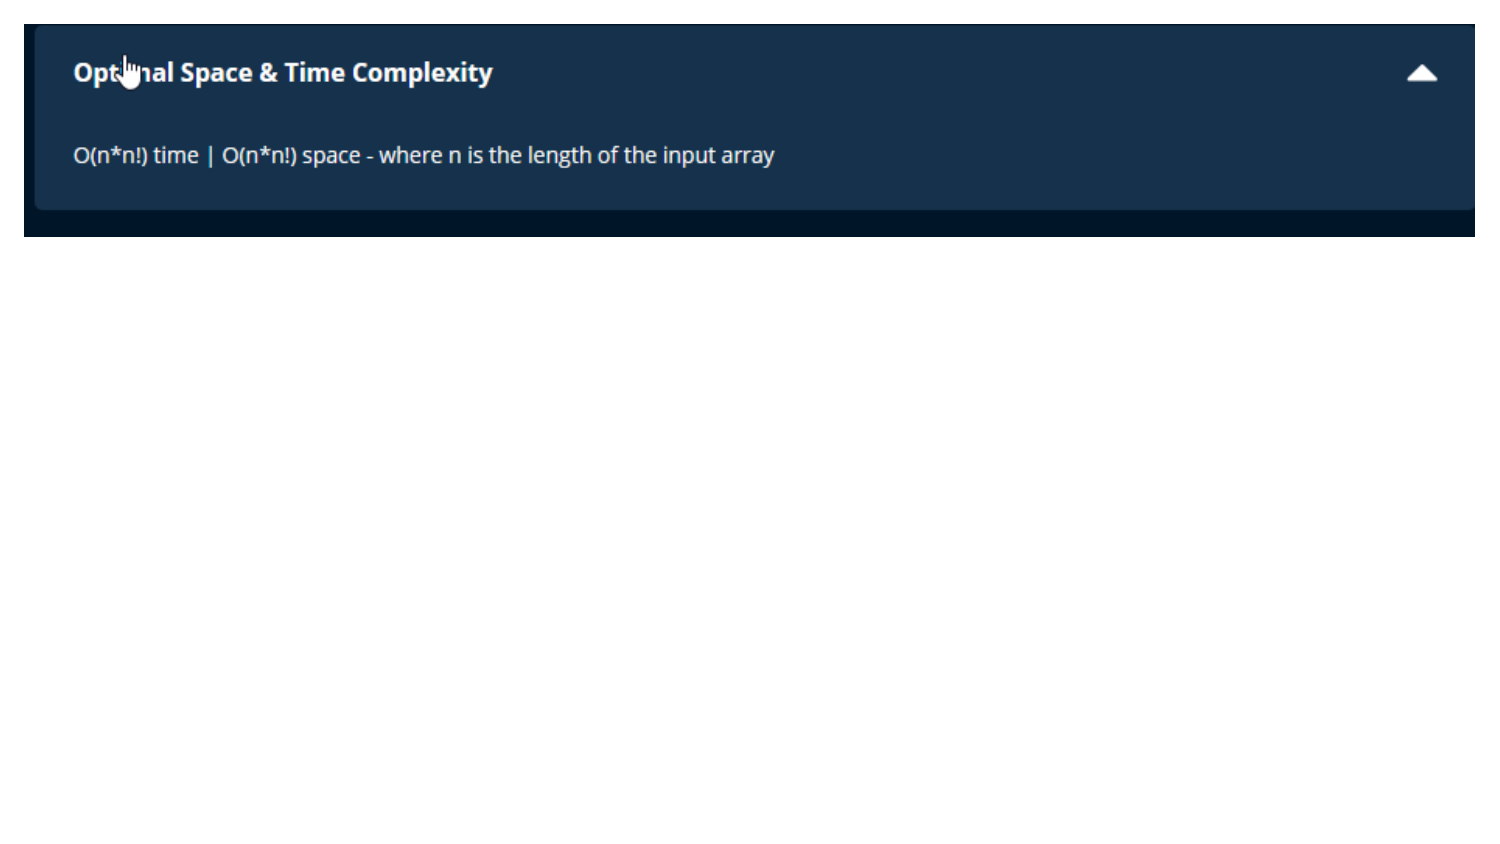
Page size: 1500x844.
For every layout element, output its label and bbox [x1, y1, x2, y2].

picture [24, 24, 1476, 237]
